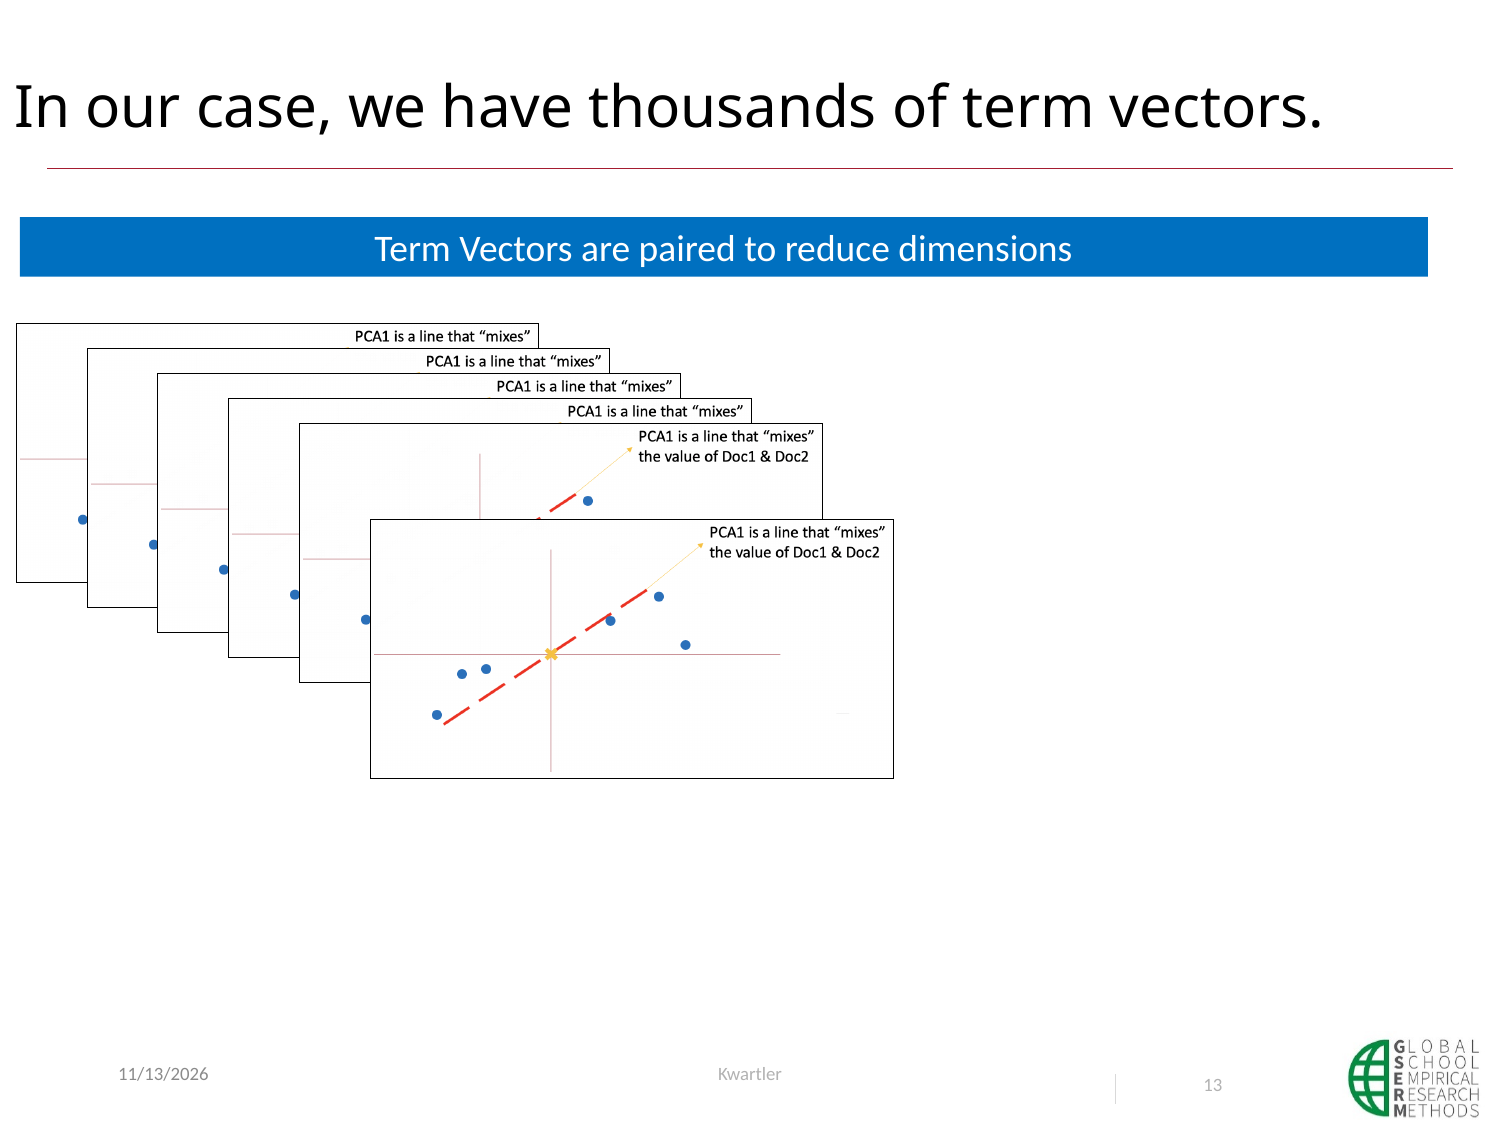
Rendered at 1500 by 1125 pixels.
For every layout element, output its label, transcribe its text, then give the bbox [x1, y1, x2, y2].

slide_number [103, 1042, 441, 1103]
picture [15, 323, 894, 779]
text_box Term Vectors are paired to reduce dimensions [19, 217, 1428, 277]
title In our case, we have thousands of term vectors. [0, 69, 1500, 158]
picture [1342, 1031, 1500, 1120]
footer Kwartler [496, 1042, 1004, 1103]
slide_number 13 [1188, 1042, 1330, 1103]
